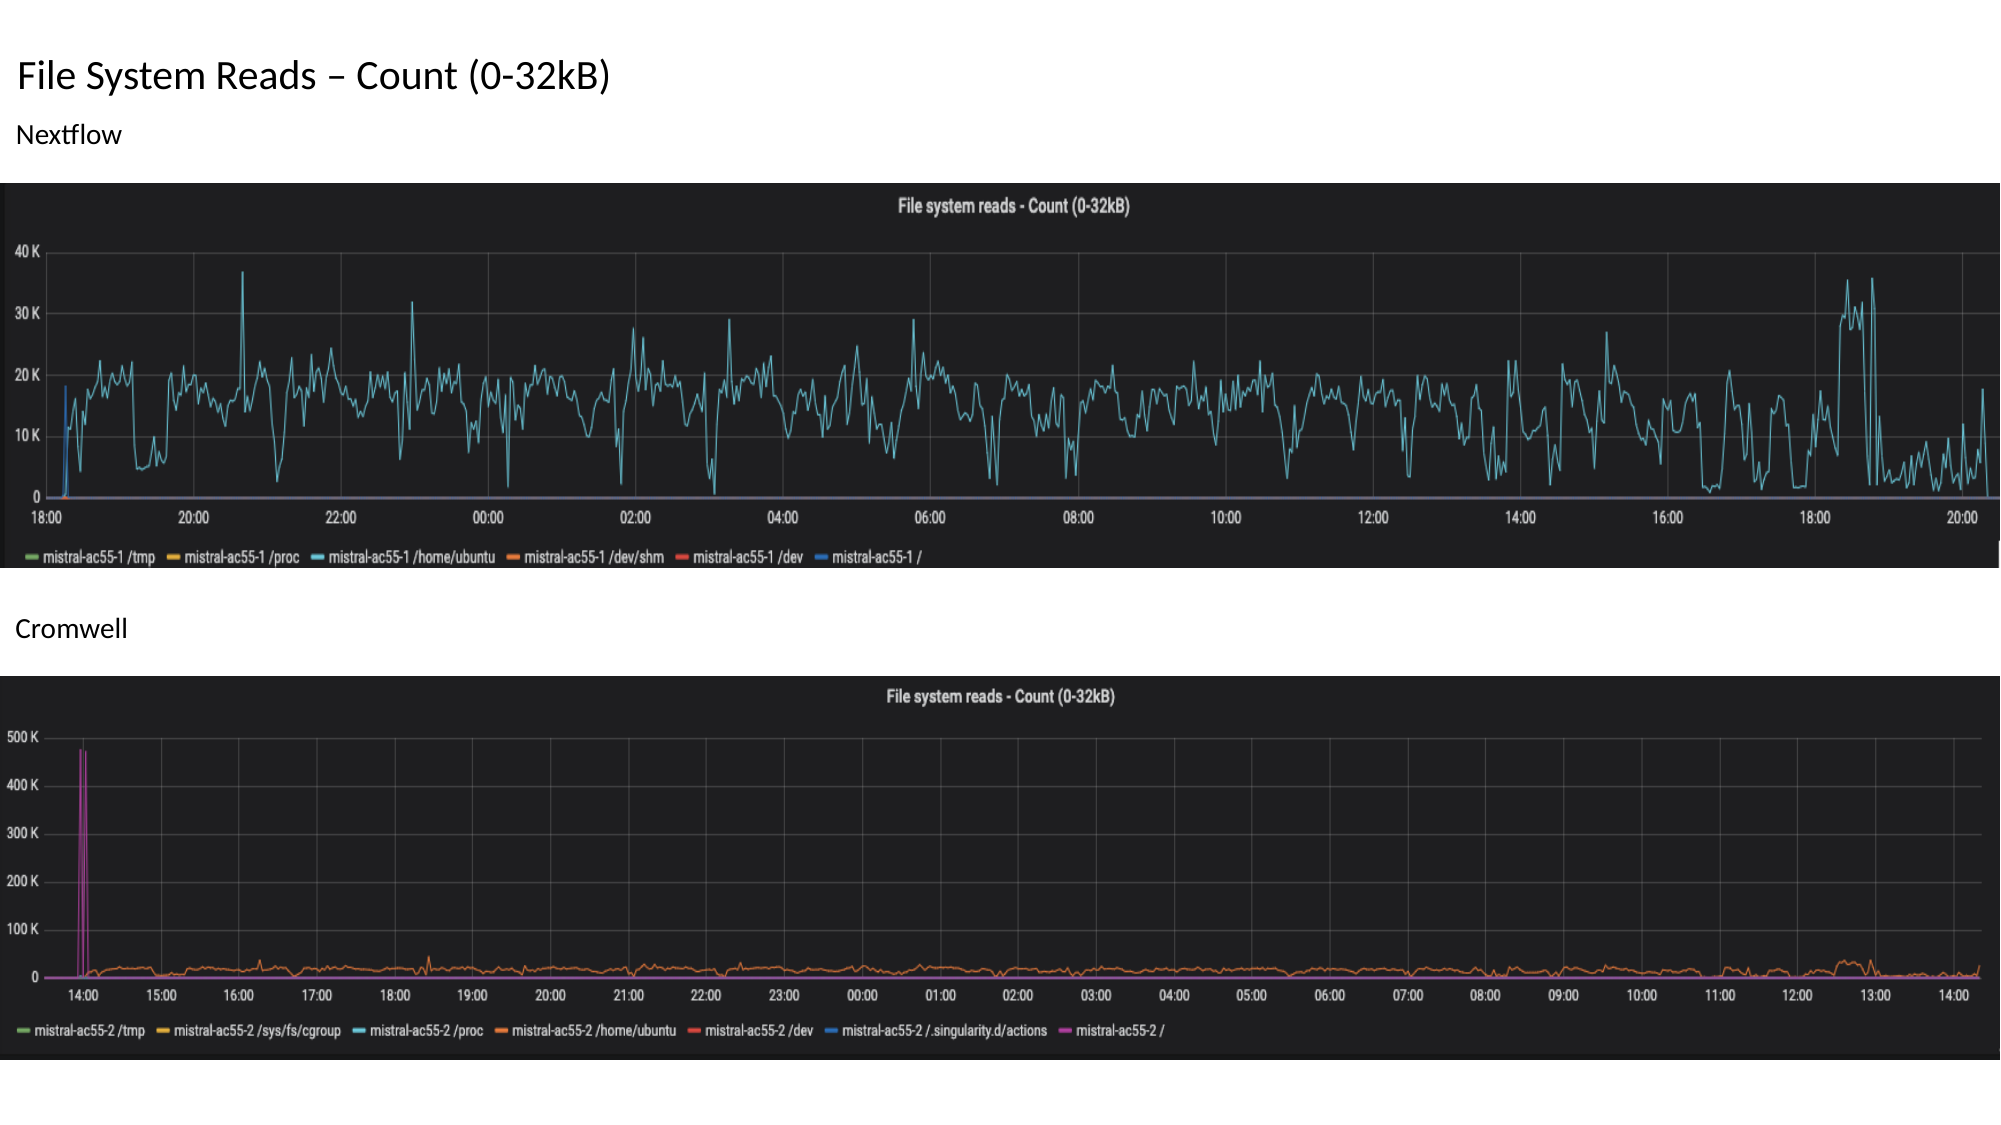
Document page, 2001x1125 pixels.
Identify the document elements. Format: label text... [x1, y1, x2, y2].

text_box Cromwell [0, 601, 144, 652]
text_box Nextflow [1, 99, 147, 160]
text_box File System Reads – Count (0-32kB) [2, 40, 627, 106]
picture [0, 676, 2000, 1060]
picture [0, 183, 2000, 568]
